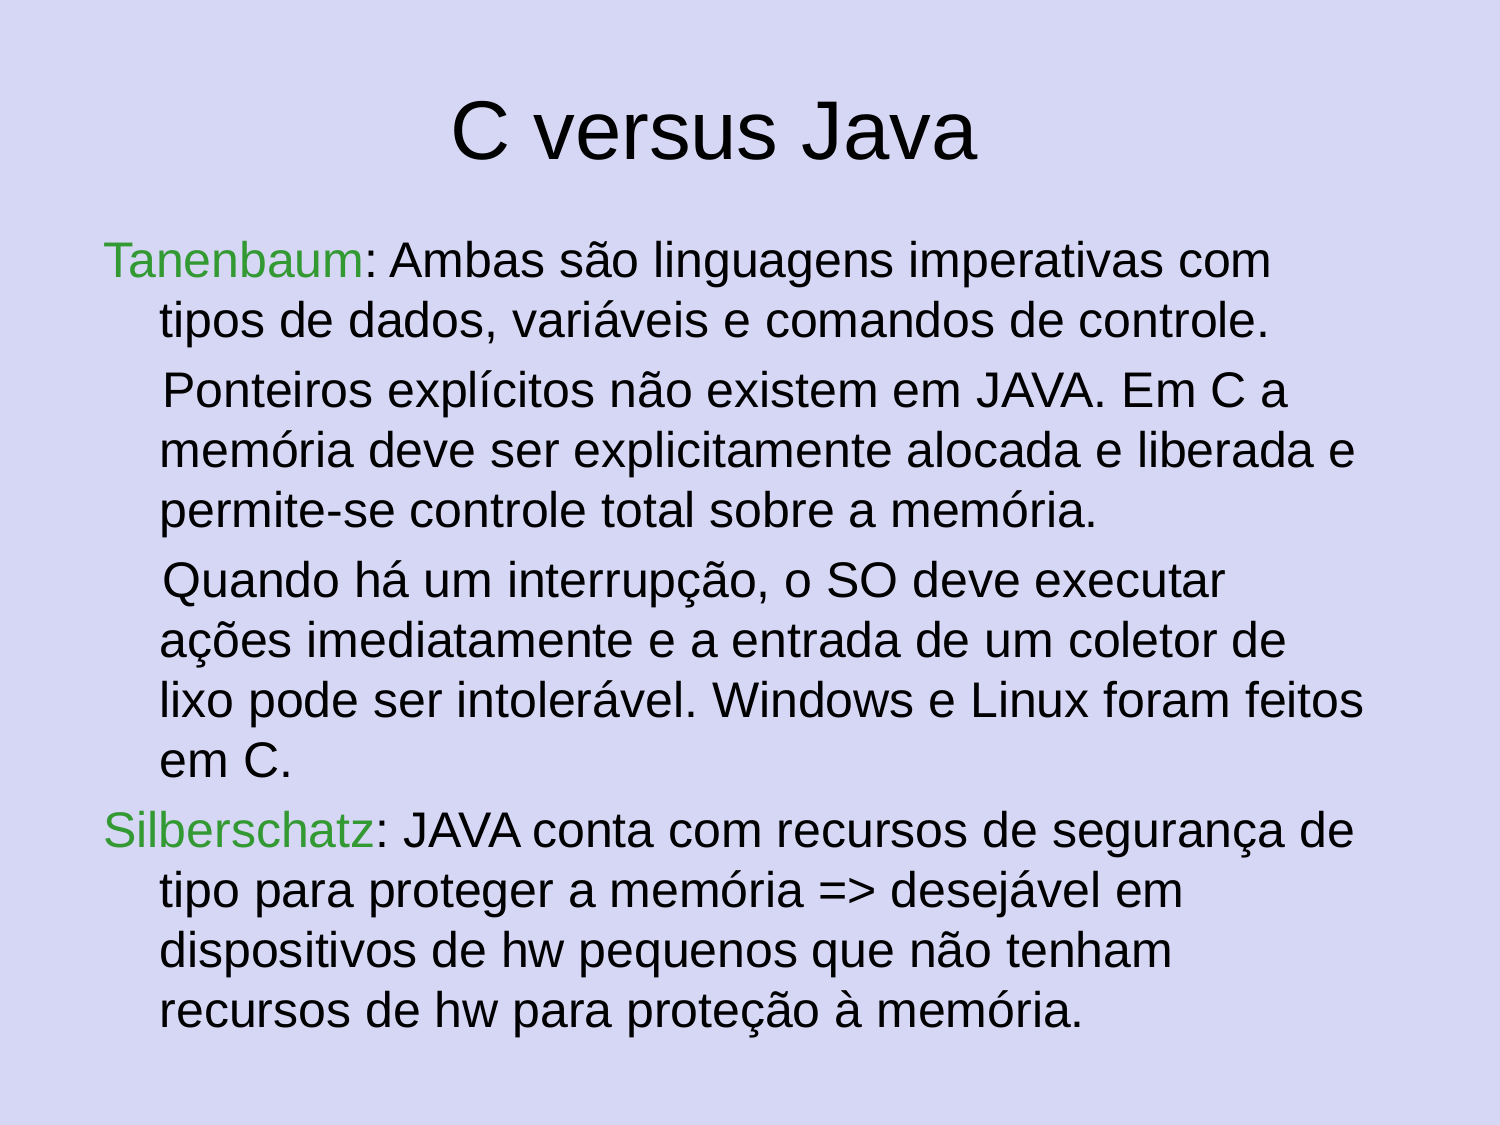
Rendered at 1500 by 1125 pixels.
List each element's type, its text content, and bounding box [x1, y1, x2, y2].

list Tanenbaum: Ambas são linguagens imperativas com tipos de dados, variáveis e comandos de controle. Ponteiros explícitos não existem em JAVA. Em C a memória deve ser explicitamente alocada e liberada e permite-se controle total sobre a memória. Quando há um interrupção, o SO deve executar ações imediatamente e a entrada de um coletor de lixo pode ser intolerável. Windows e Linux foram feitos em C. Silberschatz: JAVA conta com recursos de segurança de tipo para proteger a memória => desejável em dispositivos de hw pequenos que não tenham recursos de hw para proteção à memória. [88, 219, 1389, 1059]
title C versus Java [76, 66, 1353, 187]
